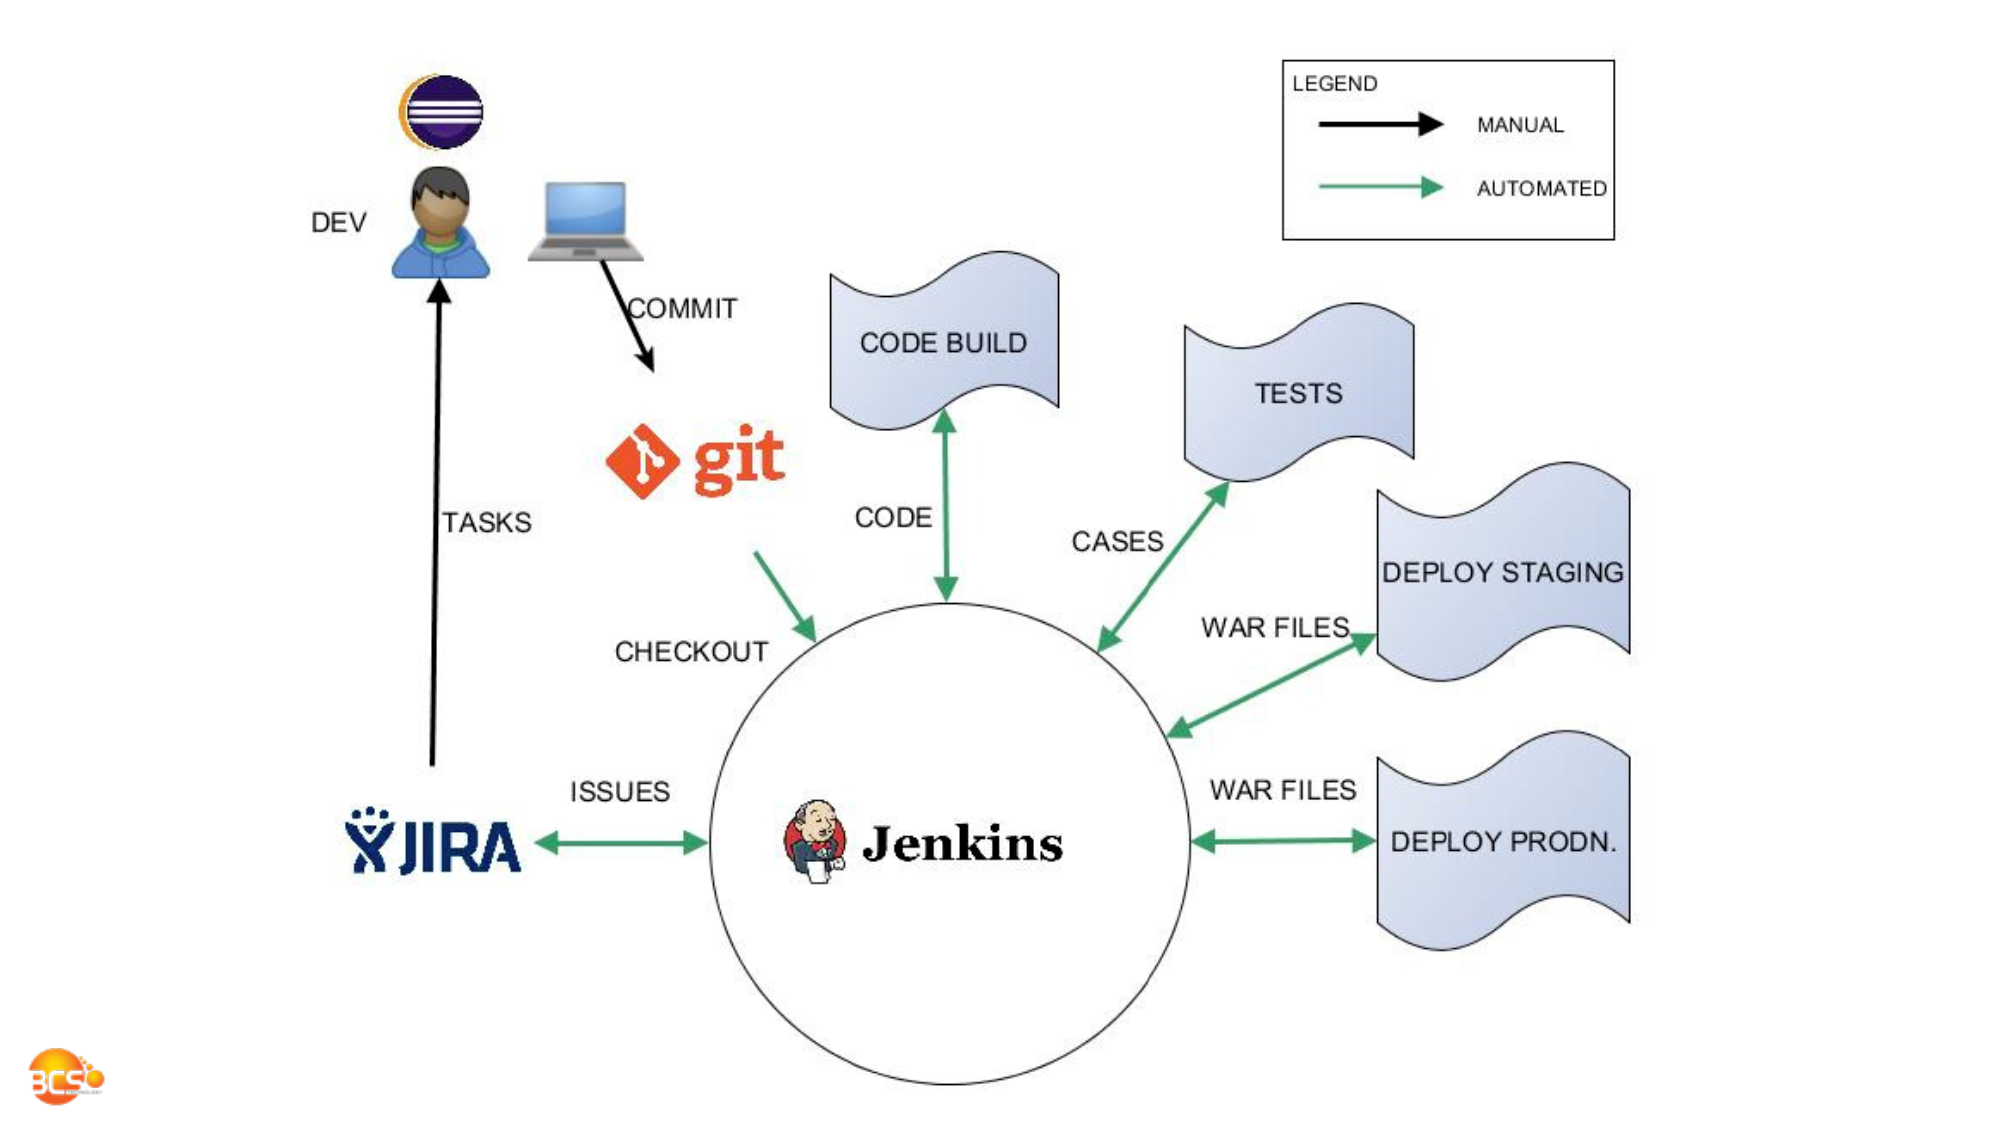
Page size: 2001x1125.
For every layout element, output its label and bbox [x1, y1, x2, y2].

picture [256, 0, 1743, 1125]
picture [27, 1047, 106, 1107]
